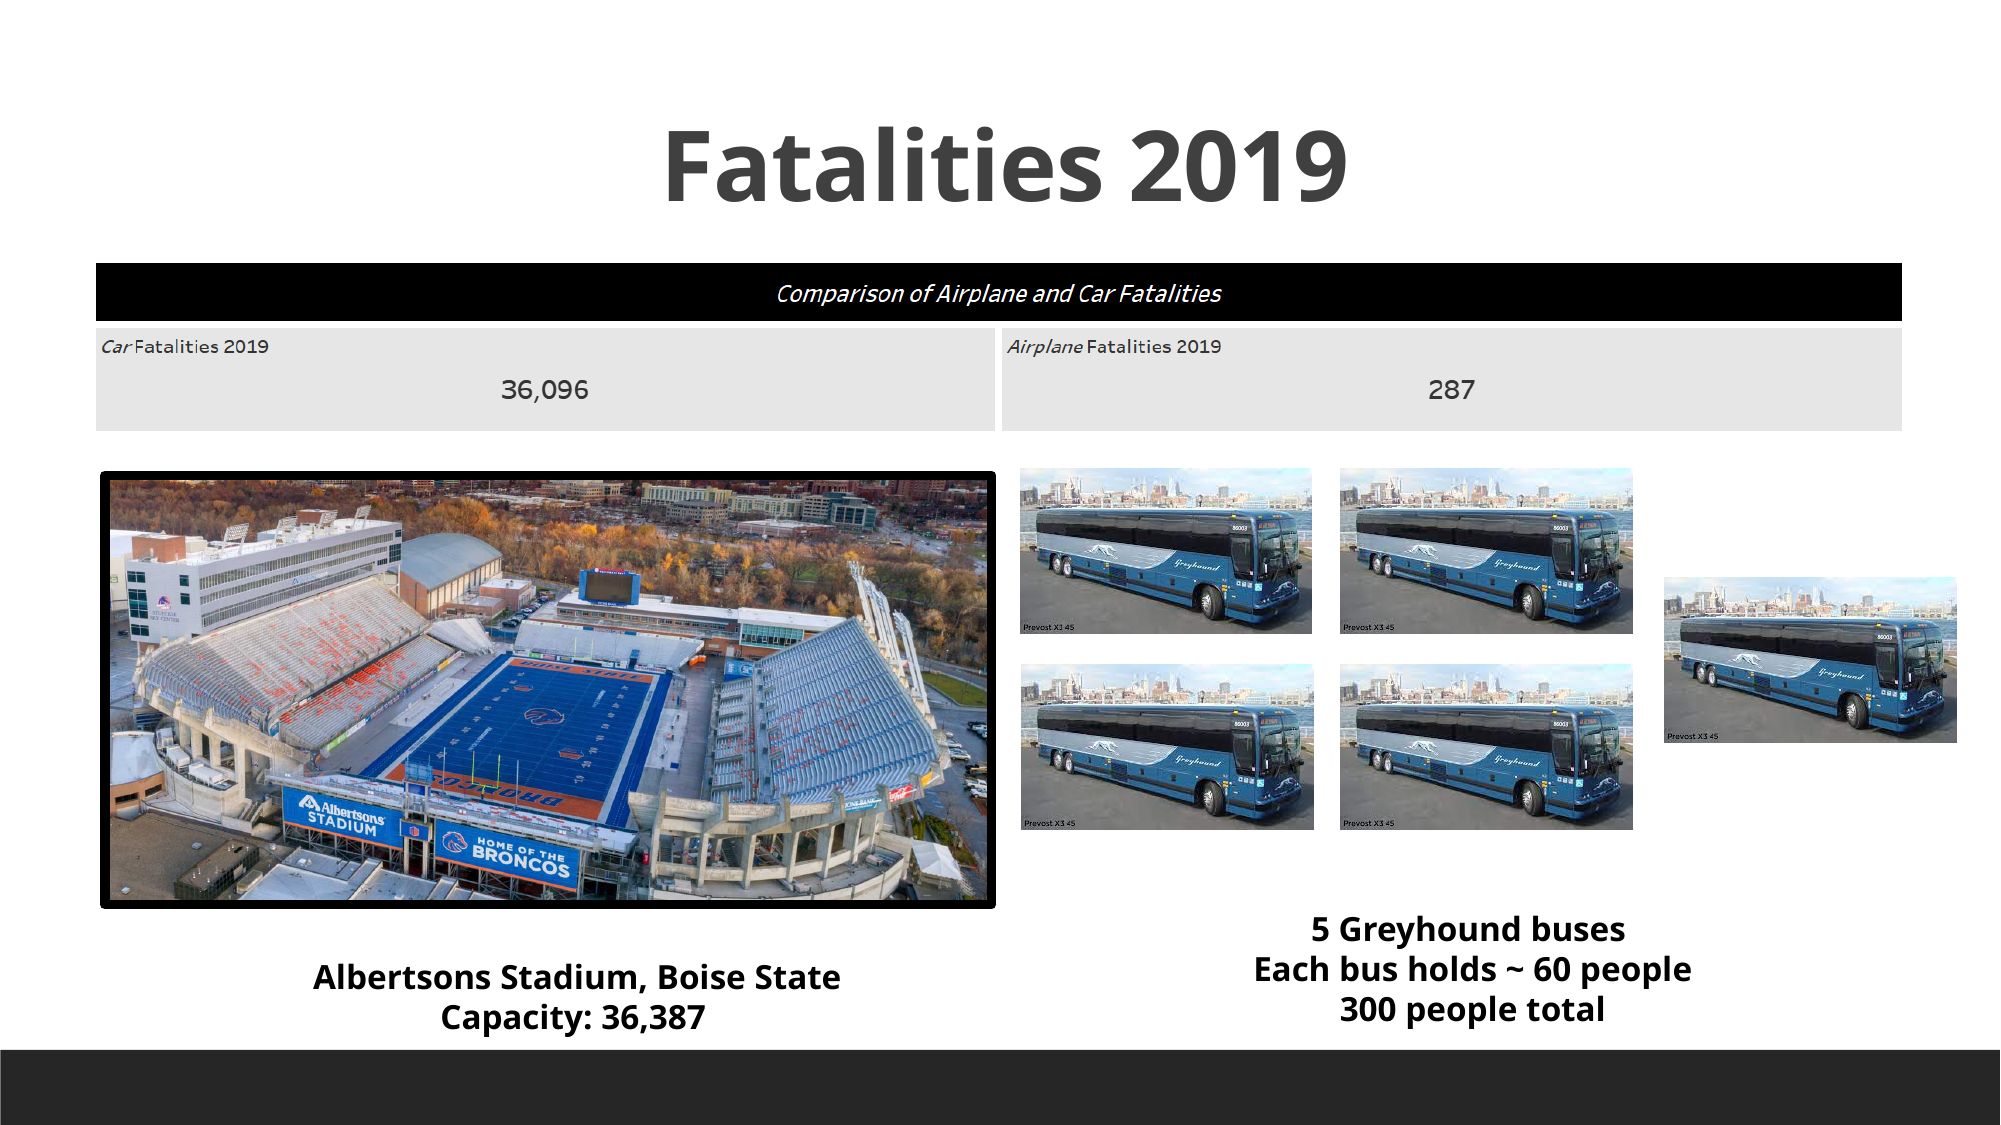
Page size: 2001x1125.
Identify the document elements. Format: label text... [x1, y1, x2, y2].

picture [1019, 468, 1313, 635]
text_box 5 Greyhound buses Each bus holds ~ 60 people 300 people total [1135, 900, 1811, 1036]
picture [108, 479, 988, 901]
picture [95, 260, 1905, 432]
title Fatalities 2019 [180, 47, 1830, 230]
picture [1339, 663, 1633, 830]
picture [1020, 663, 1314, 830]
picture [1664, 577, 1958, 744]
picture [1339, 468, 1633, 635]
text_box Albertsons Stadium, Boise State Capacity: 36,387 [240, 949, 916, 1044]
